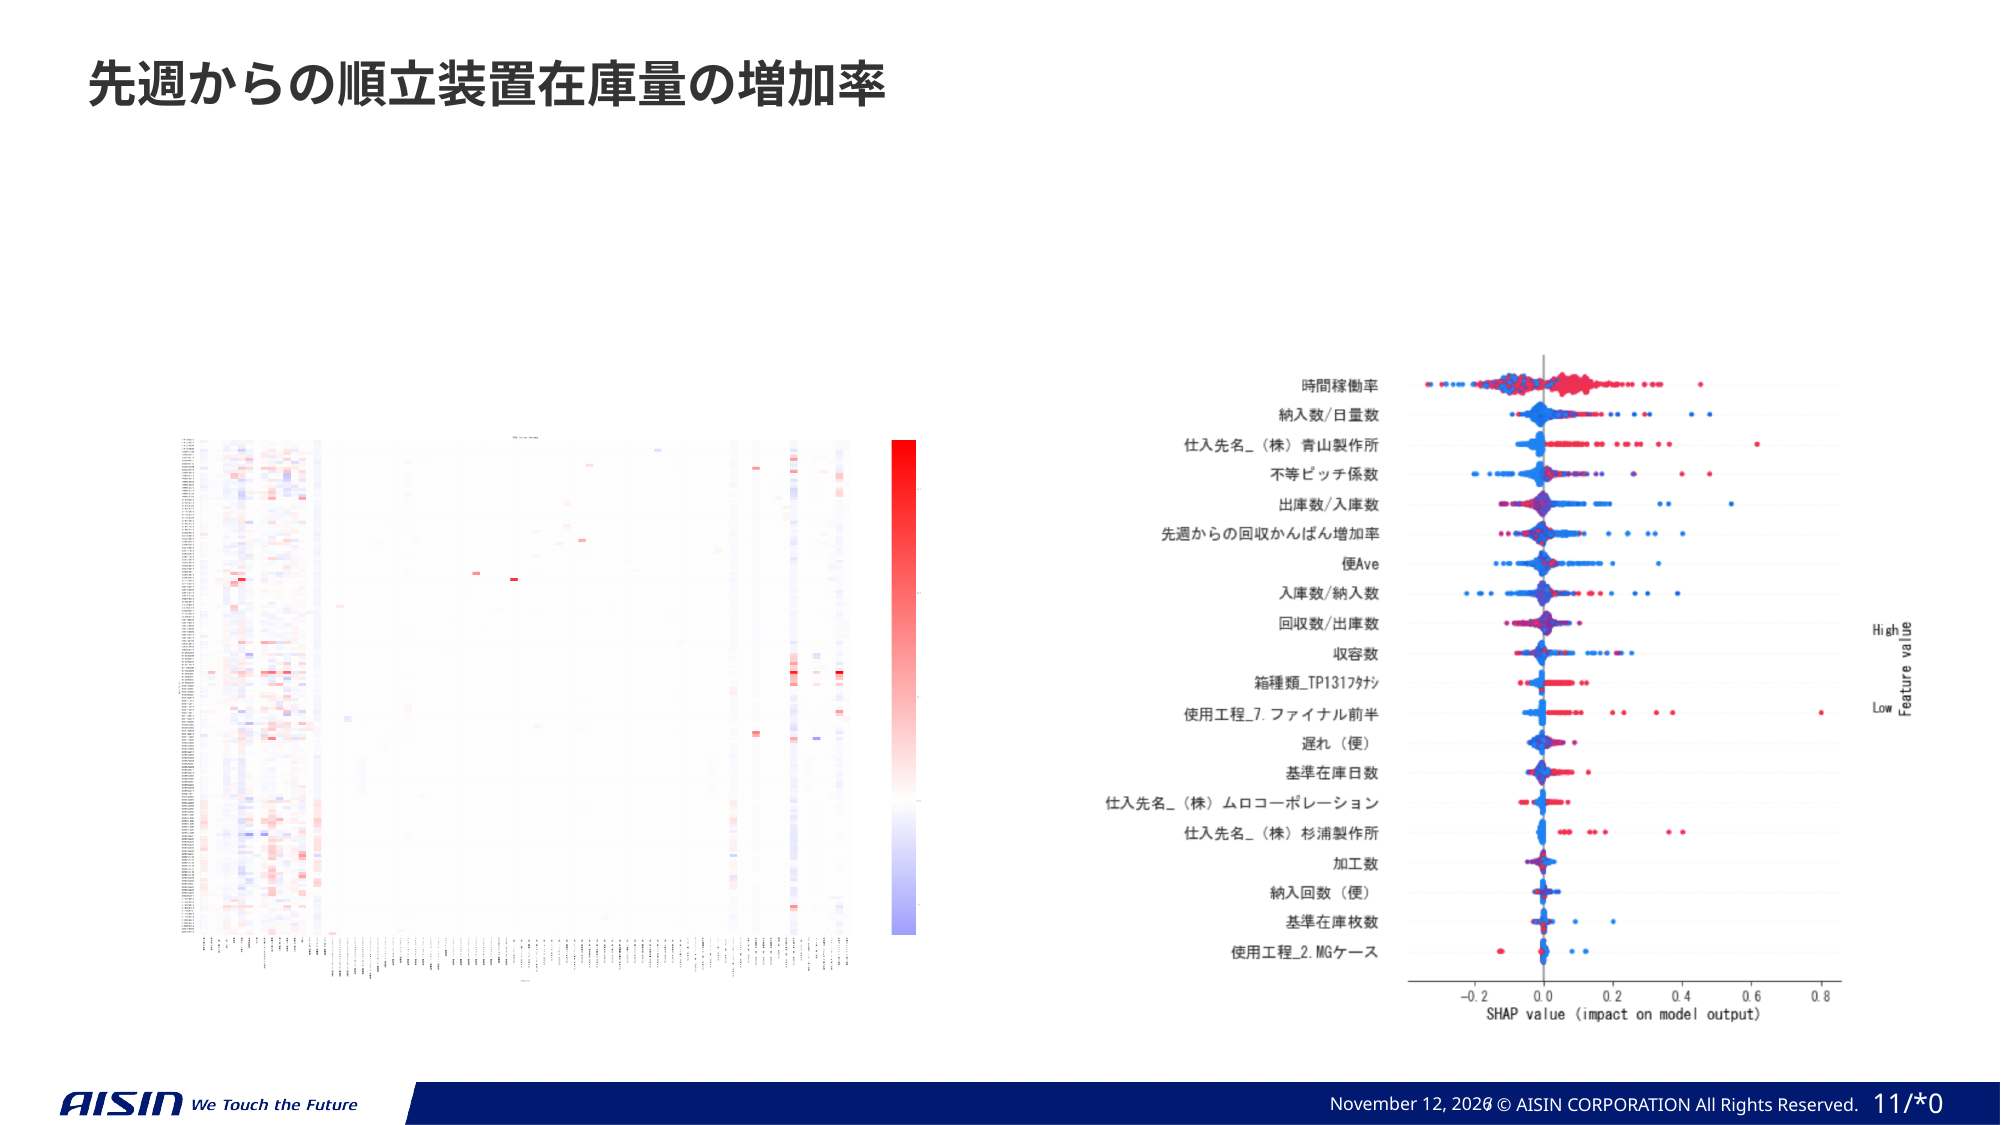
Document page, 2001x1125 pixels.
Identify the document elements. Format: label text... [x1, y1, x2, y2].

list 先週からの順立装置在庫量の増加率 [72, 44, 1934, 103]
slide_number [1142, 1093, 1508, 1116]
picture [0, 1082, 2000, 1125]
picture [69, 352, 1920, 1029]
